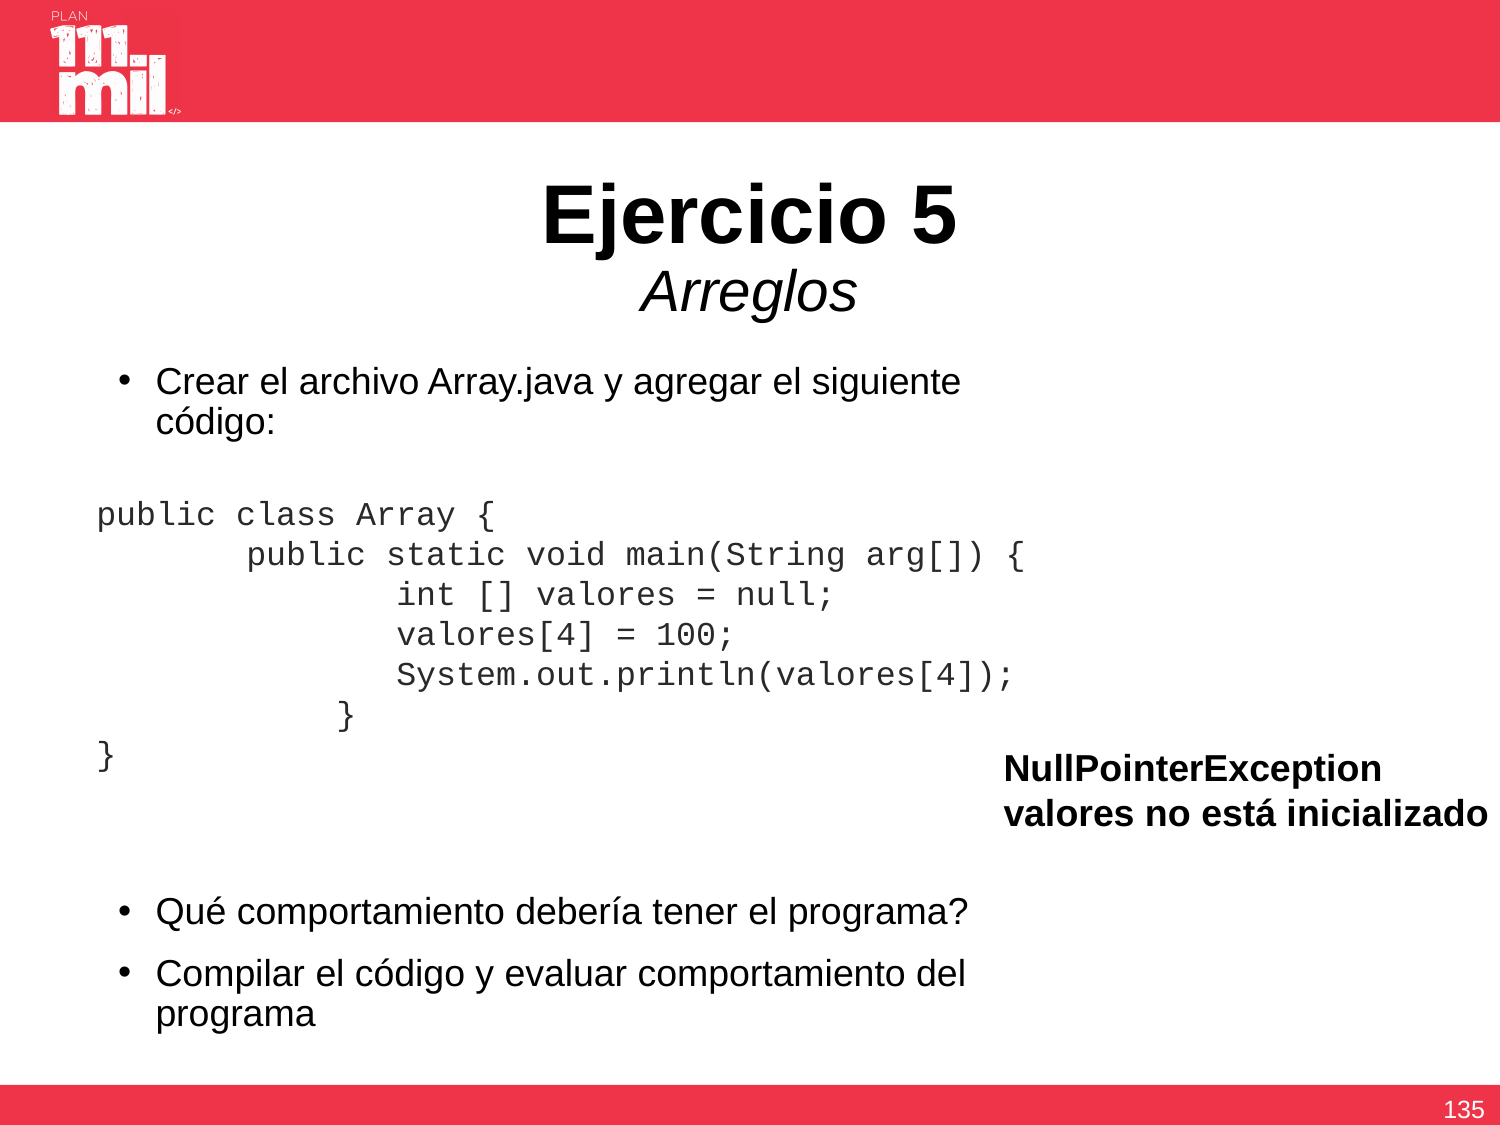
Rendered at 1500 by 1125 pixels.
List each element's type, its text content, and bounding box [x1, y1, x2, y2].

text_box public class Array { public static void main(String arg[]) { int [] valores = null; valores[4] = 100; System.out.println(valores[4]); } } [81, 484, 1419, 780]
title Ejercicio 5 Arreglos [103, 147, 1397, 348]
slide_number 134 [1162, 1078, 1500, 1125]
list Crear el archivo Array.java y agregar el siguiente código: Qué comportamiento debería tener el programa? Compilar el código y evaluar comportamiento del programa [103, 354, 1037, 484]
text_box NullPointerException valores no está inicializado [988, 736, 1500, 842]
list Crear el archivo Array.java y agregar el siguiente código: Qué comportamiento debería tener el programa? Compilar el código y evaluar comportamiento del programa [103, 780, 1037, 1069]
